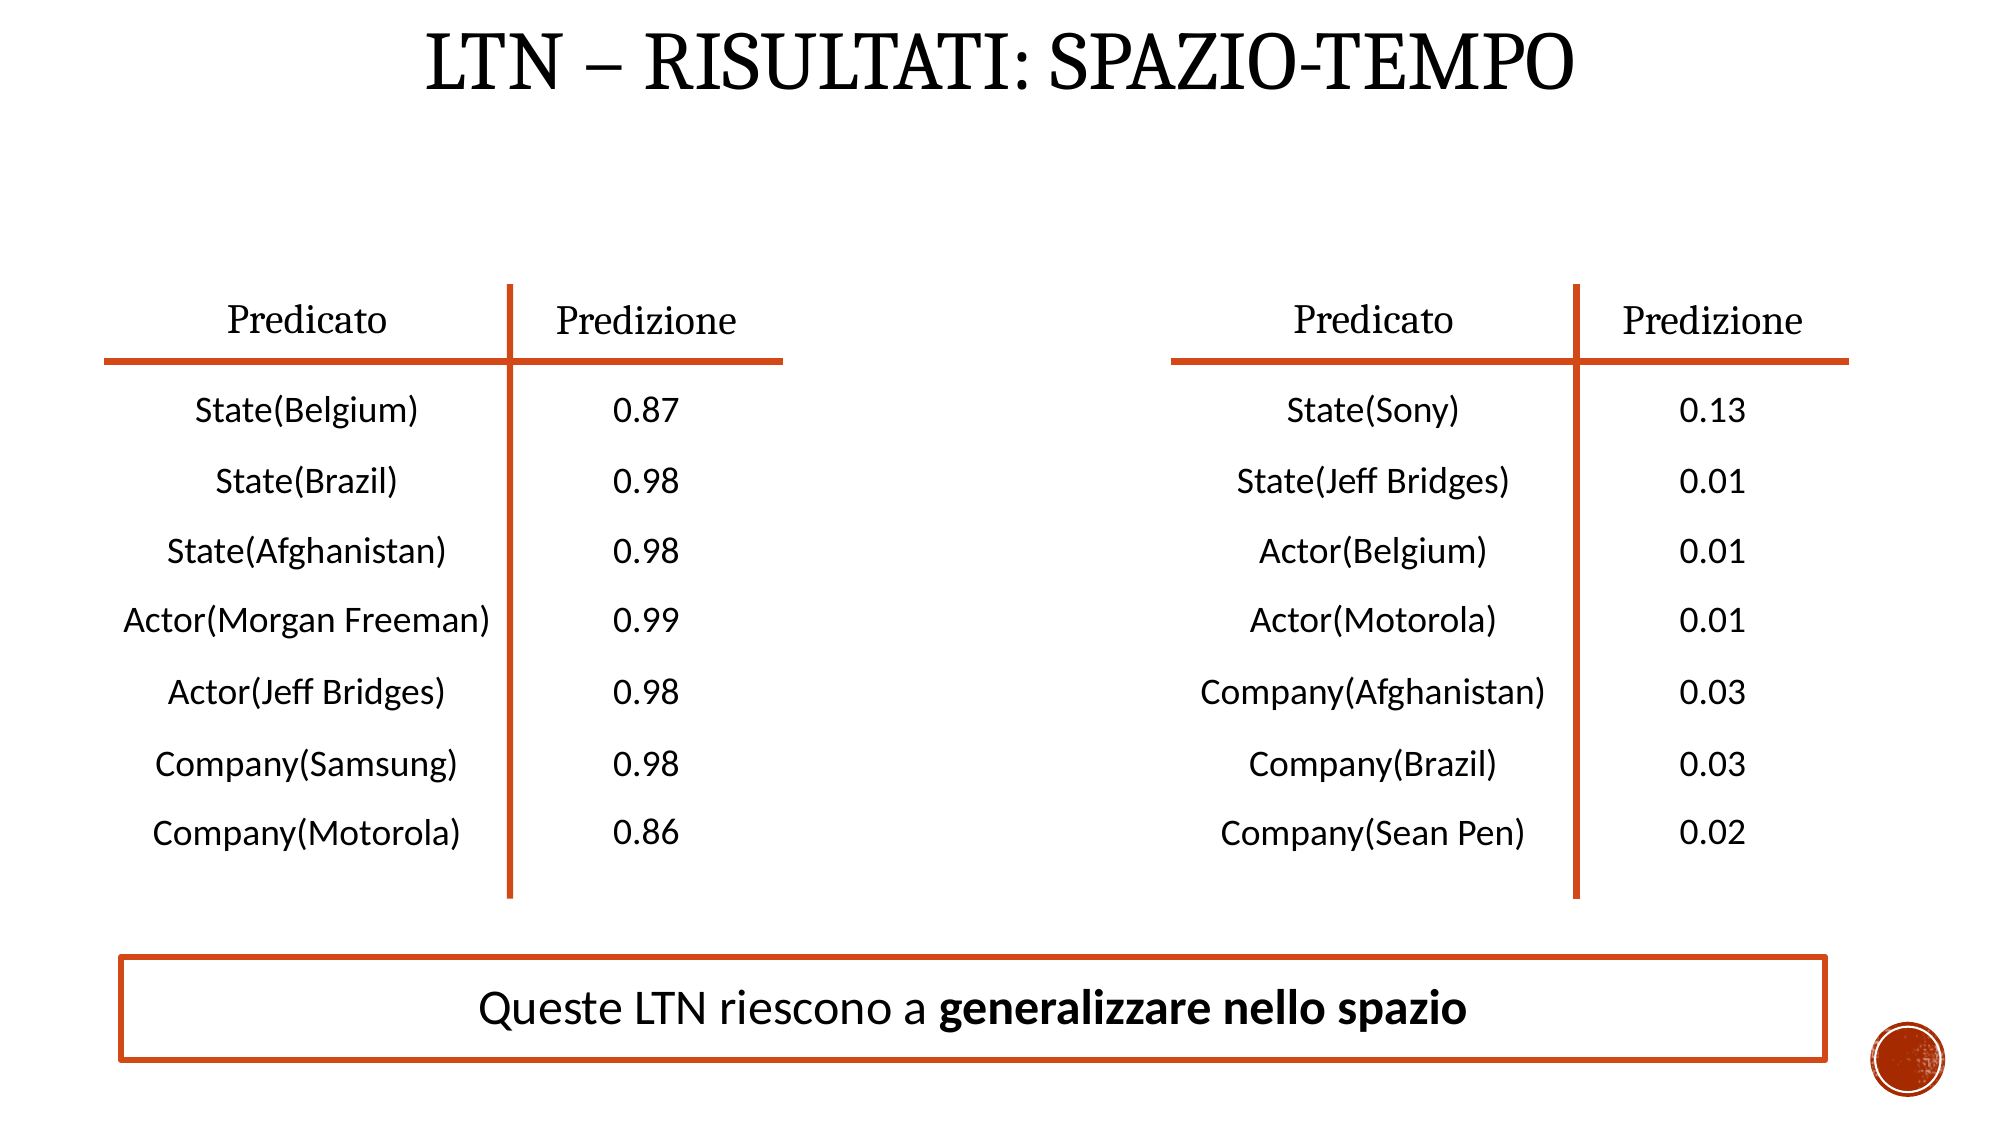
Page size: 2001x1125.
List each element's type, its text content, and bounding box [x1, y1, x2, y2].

text_box 0.02 [1576, 799, 1850, 859]
text_box 0.98 [509, 518, 783, 579]
text_box Queste LTN riescono a generalizzare nello spazio [120, 956, 1826, 1061]
text_box Actor(Belgium) [1170, 518, 1576, 579]
title ltn – risultati: spazio-tempo [174, 17, 1825, 121]
text_box 0.01 [1576, 518, 1850, 579]
text_box Actor(Motorola) [1170, 588, 1576, 648]
text_box State(Brazil) [104, 448, 509, 509]
text_box State(Belgium) [104, 377, 509, 438]
text_box 0.98 [509, 731, 783, 792]
text_box Actor(Jeff Bridges) [104, 659, 509, 720]
text_box Actor(Morgan Freeman) [104, 588, 509, 648]
text_box 0.03 [1576, 731, 1850, 792]
text_box 0.86 [509, 799, 783, 859]
text_box 0.01 [1576, 588, 1850, 648]
text_box Predizione [509, 285, 783, 351]
text_box Predizione [1576, 285, 1850, 351]
text_box Company(Samsung) [104, 731, 509, 792]
text_box 0.98 [509, 659, 783, 720]
text_box State(Sony) [1170, 377, 1576, 438]
text_box State(Afghanistan) [104, 518, 509, 579]
text_box Company(Brazil) [1170, 731, 1576, 792]
text_box 0.98 [509, 448, 783, 509]
text_box Company(Motorola) [104, 800, 510, 860]
text_box 0.99 [509, 588, 783, 648]
text_box 0.03 [1576, 659, 1850, 720]
text_box 0.13 [1576, 377, 1850, 438]
text_box 0.87 [509, 377, 783, 438]
text_box Company(Sean Pen) [1170, 800, 1577, 860]
text_box State(Jeff Bridges) [1170, 448, 1576, 509]
text_box Company(Afghanistan) [1170, 659, 1576, 720]
text_box Predicato [104, 284, 510, 350]
text_box 0.01 [1576, 448, 1850, 509]
text_box Predicato [1170, 284, 1577, 350]
